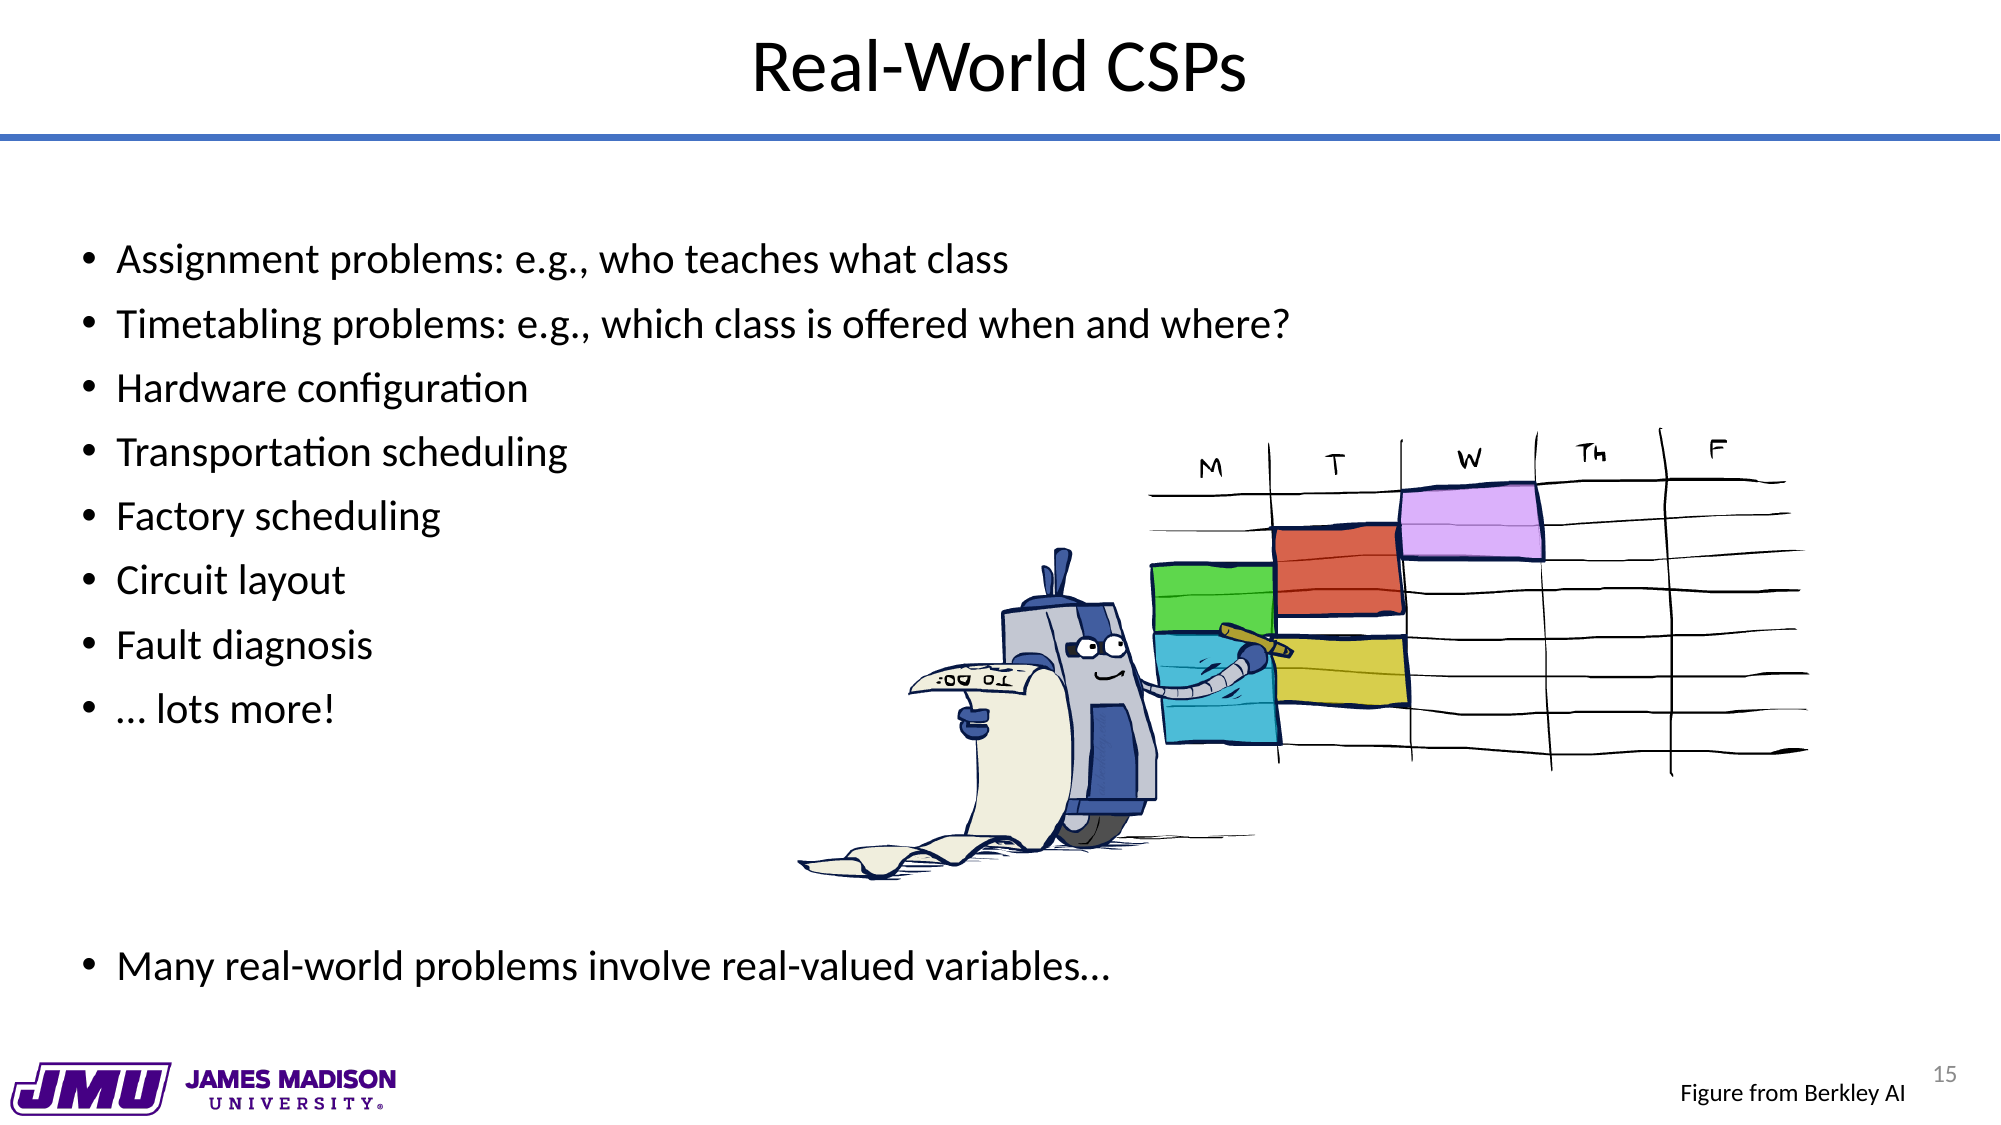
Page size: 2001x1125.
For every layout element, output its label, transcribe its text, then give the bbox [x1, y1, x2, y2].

list Assignment problems: e.g., who teaches what class Timetabling problems: e.g., which class is offered when and where? Hardware configuration Transportation scheduling Factory scheduling Circuit layout Fault diagnosis … lots more! Many real-world problems involve real-valued variables… [66, 229, 1934, 1005]
picture [787, 424, 1813, 881]
slide_number 15 [1870, 1042, 1973, 1103]
picture [0, 1042, 410, 1125]
text_box Figure from Berkley AI [1623, 1072, 1922, 1114]
text_box Real-World CSPs [0, 0, 2000, 134]
